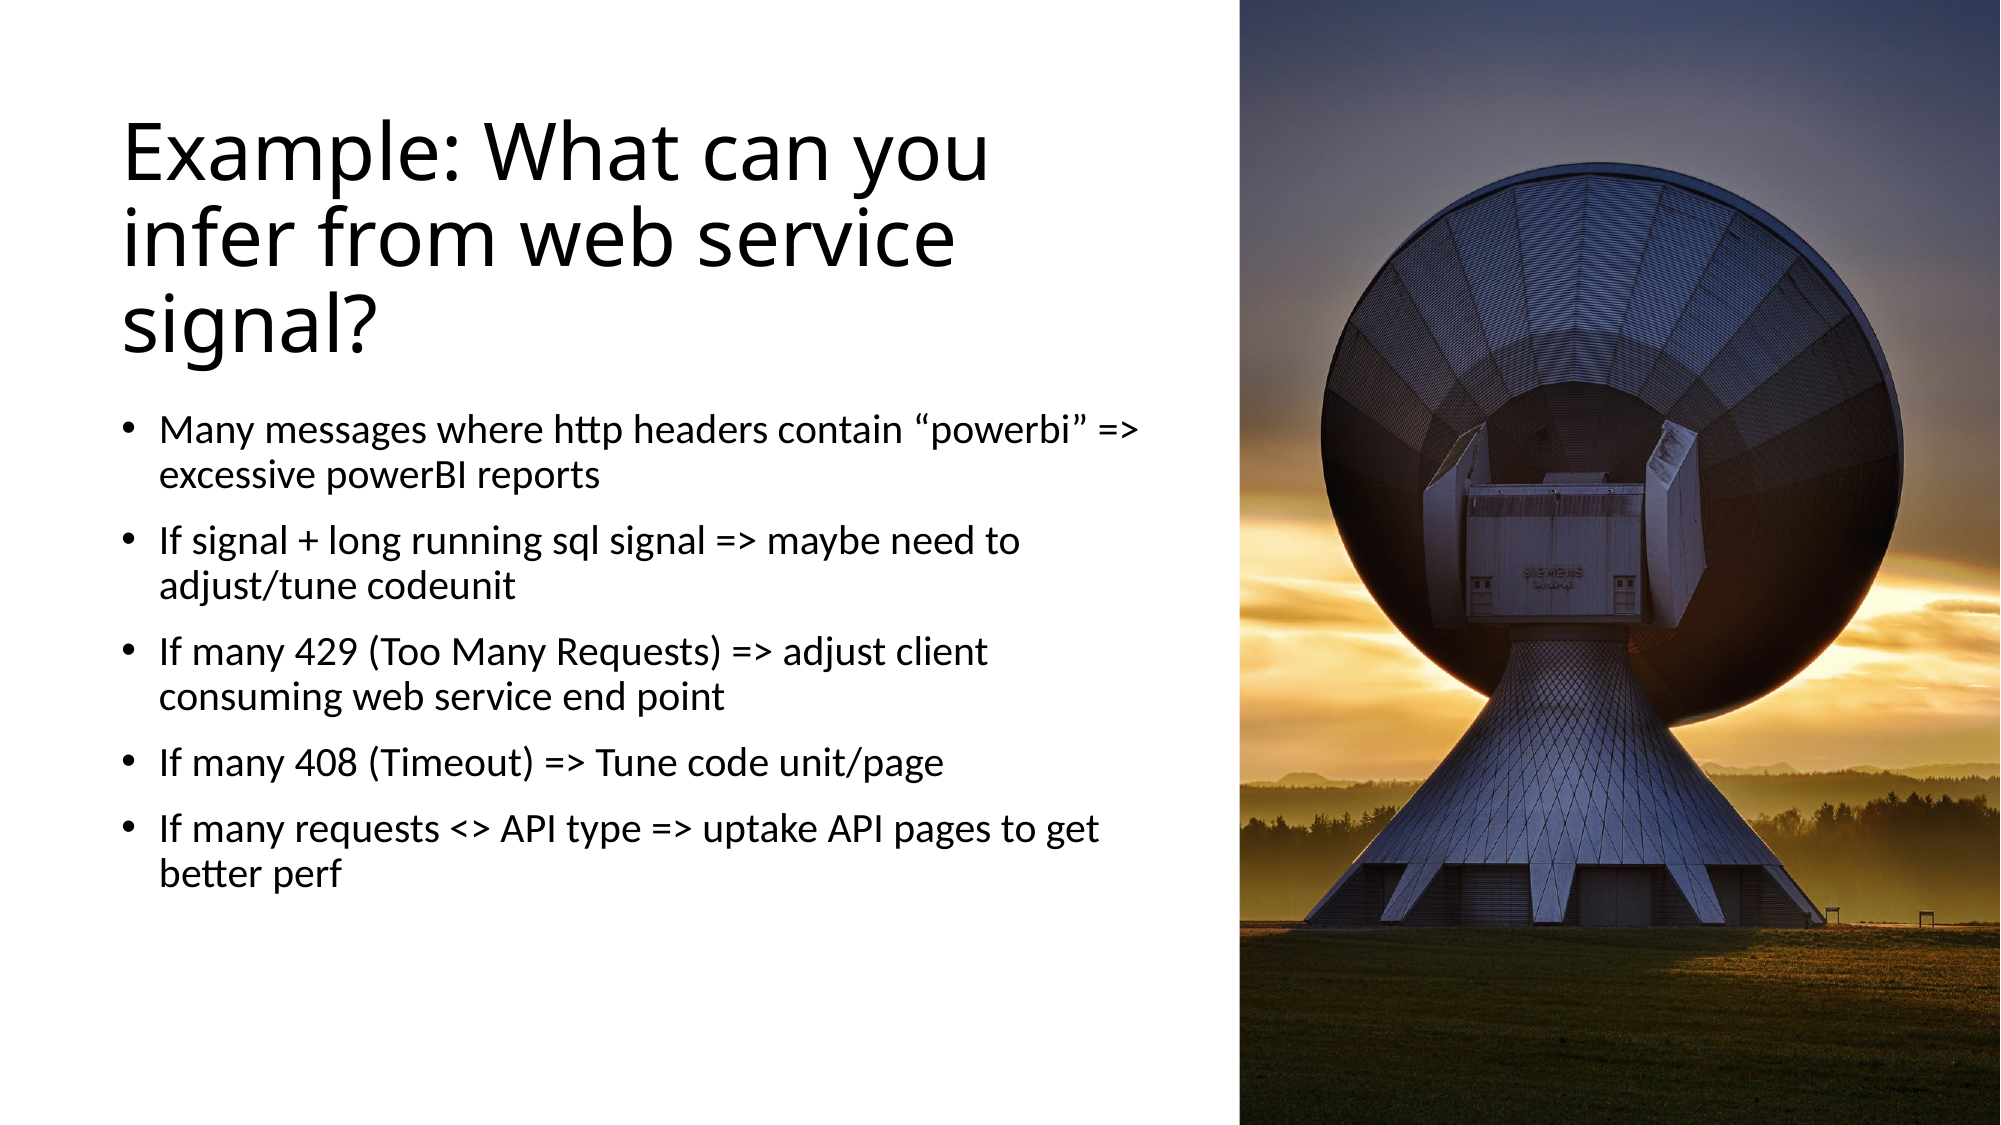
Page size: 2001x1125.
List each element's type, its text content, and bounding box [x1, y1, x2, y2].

title Example: What can you infer from web service signal? [106, 103, 1187, 379]
picture [1239, 0, 2000, 1125]
list Many messages where http headers contain “powerbi” => excessive powerBI reports If signal + long running sql signal => maybe need to adjust/tune codeunit If many 429 (Too Many Requests) => adjust client consuming web service end point If many 408 (Timeout) => Tune code unit/page If many requests <> API type => uptake API pages to get better perf [106, 399, 1187, 1021]
